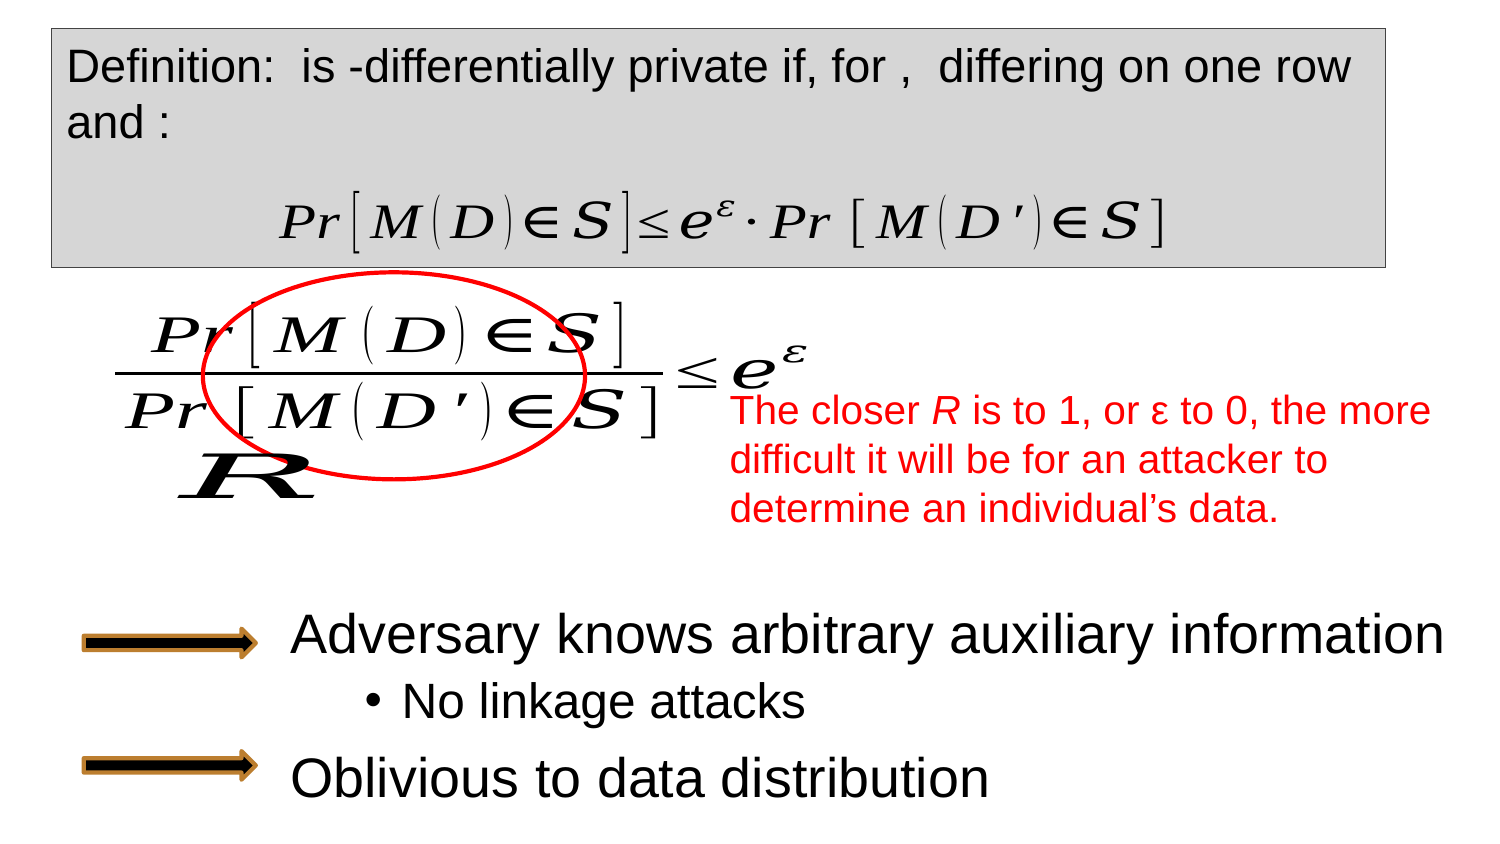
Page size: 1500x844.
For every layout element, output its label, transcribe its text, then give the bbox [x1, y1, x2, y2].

text_box [200, 270, 588, 482]
text_box The closer R is to 1, or ε to 0, the more difficult it will be for an attacker to determine an individual’s data. [714, 376, 1472, 538]
text_box [81, 749, 258, 782]
text_box Adversary knows arbitrary auxiliary information No linkage attacks Oblivious to data distribution [275, 597, 1472, 828]
text_box [81, 626, 258, 660]
